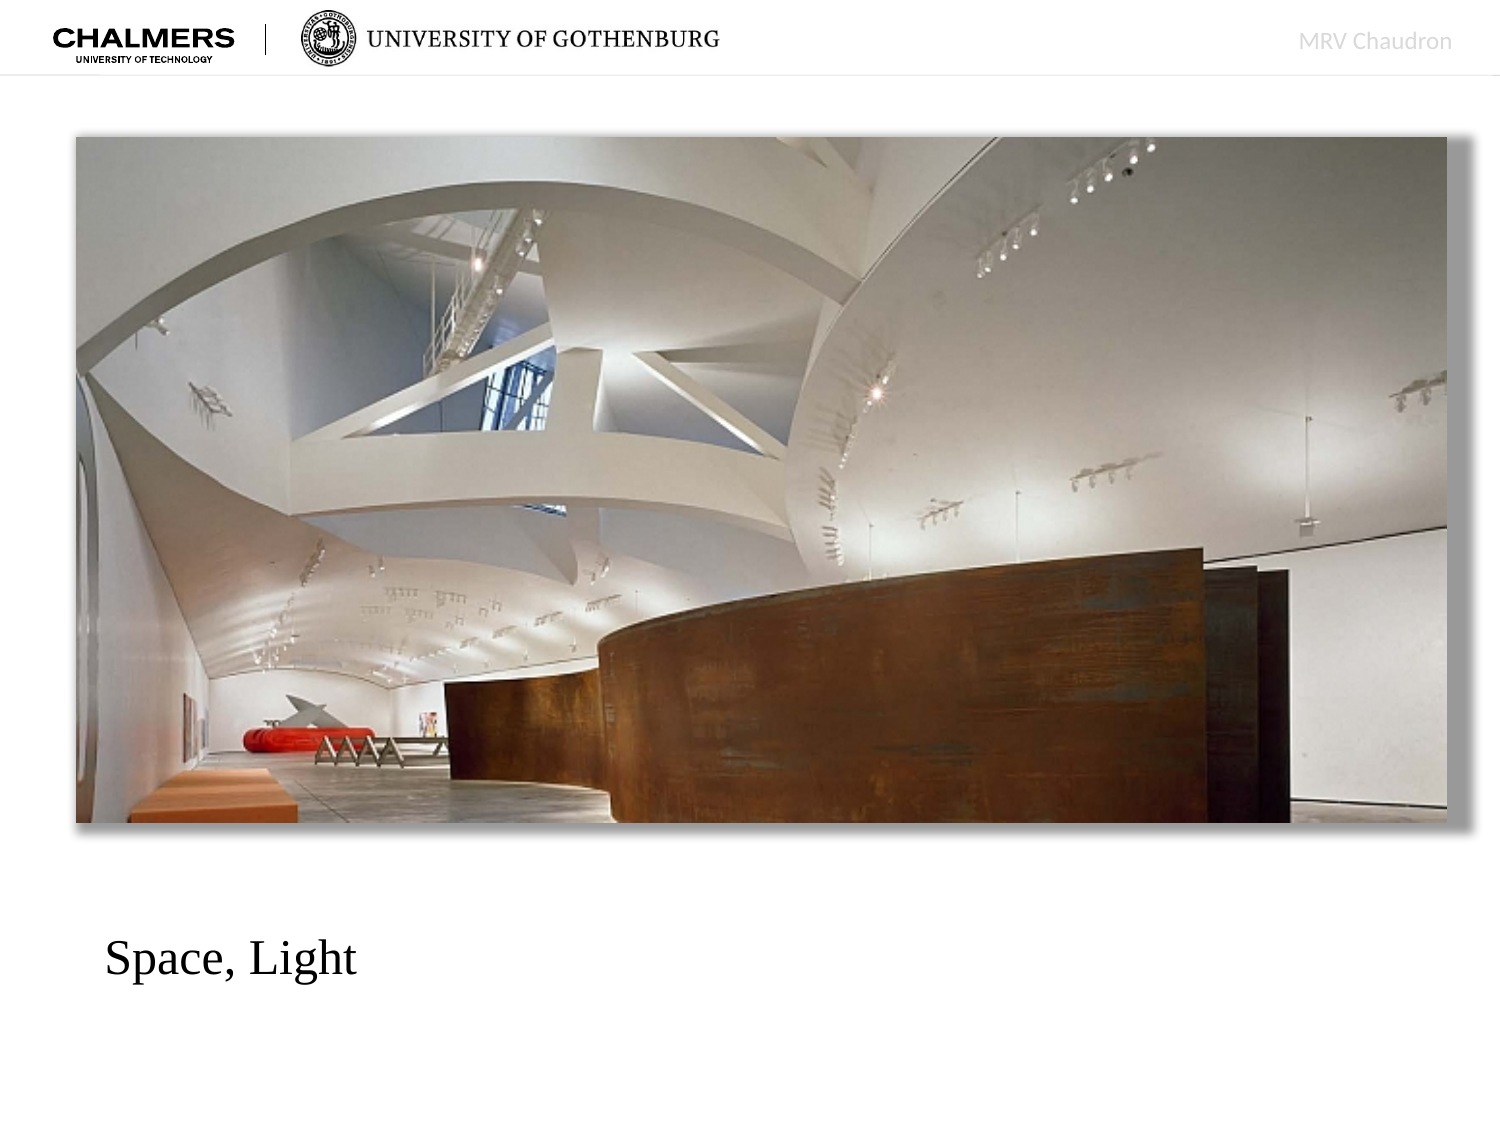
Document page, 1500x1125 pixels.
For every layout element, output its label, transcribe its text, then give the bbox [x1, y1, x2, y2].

text_box Space, Light [89, 916, 373, 992]
picture [301, 10, 720, 67]
picture [76, 136, 1448, 823]
